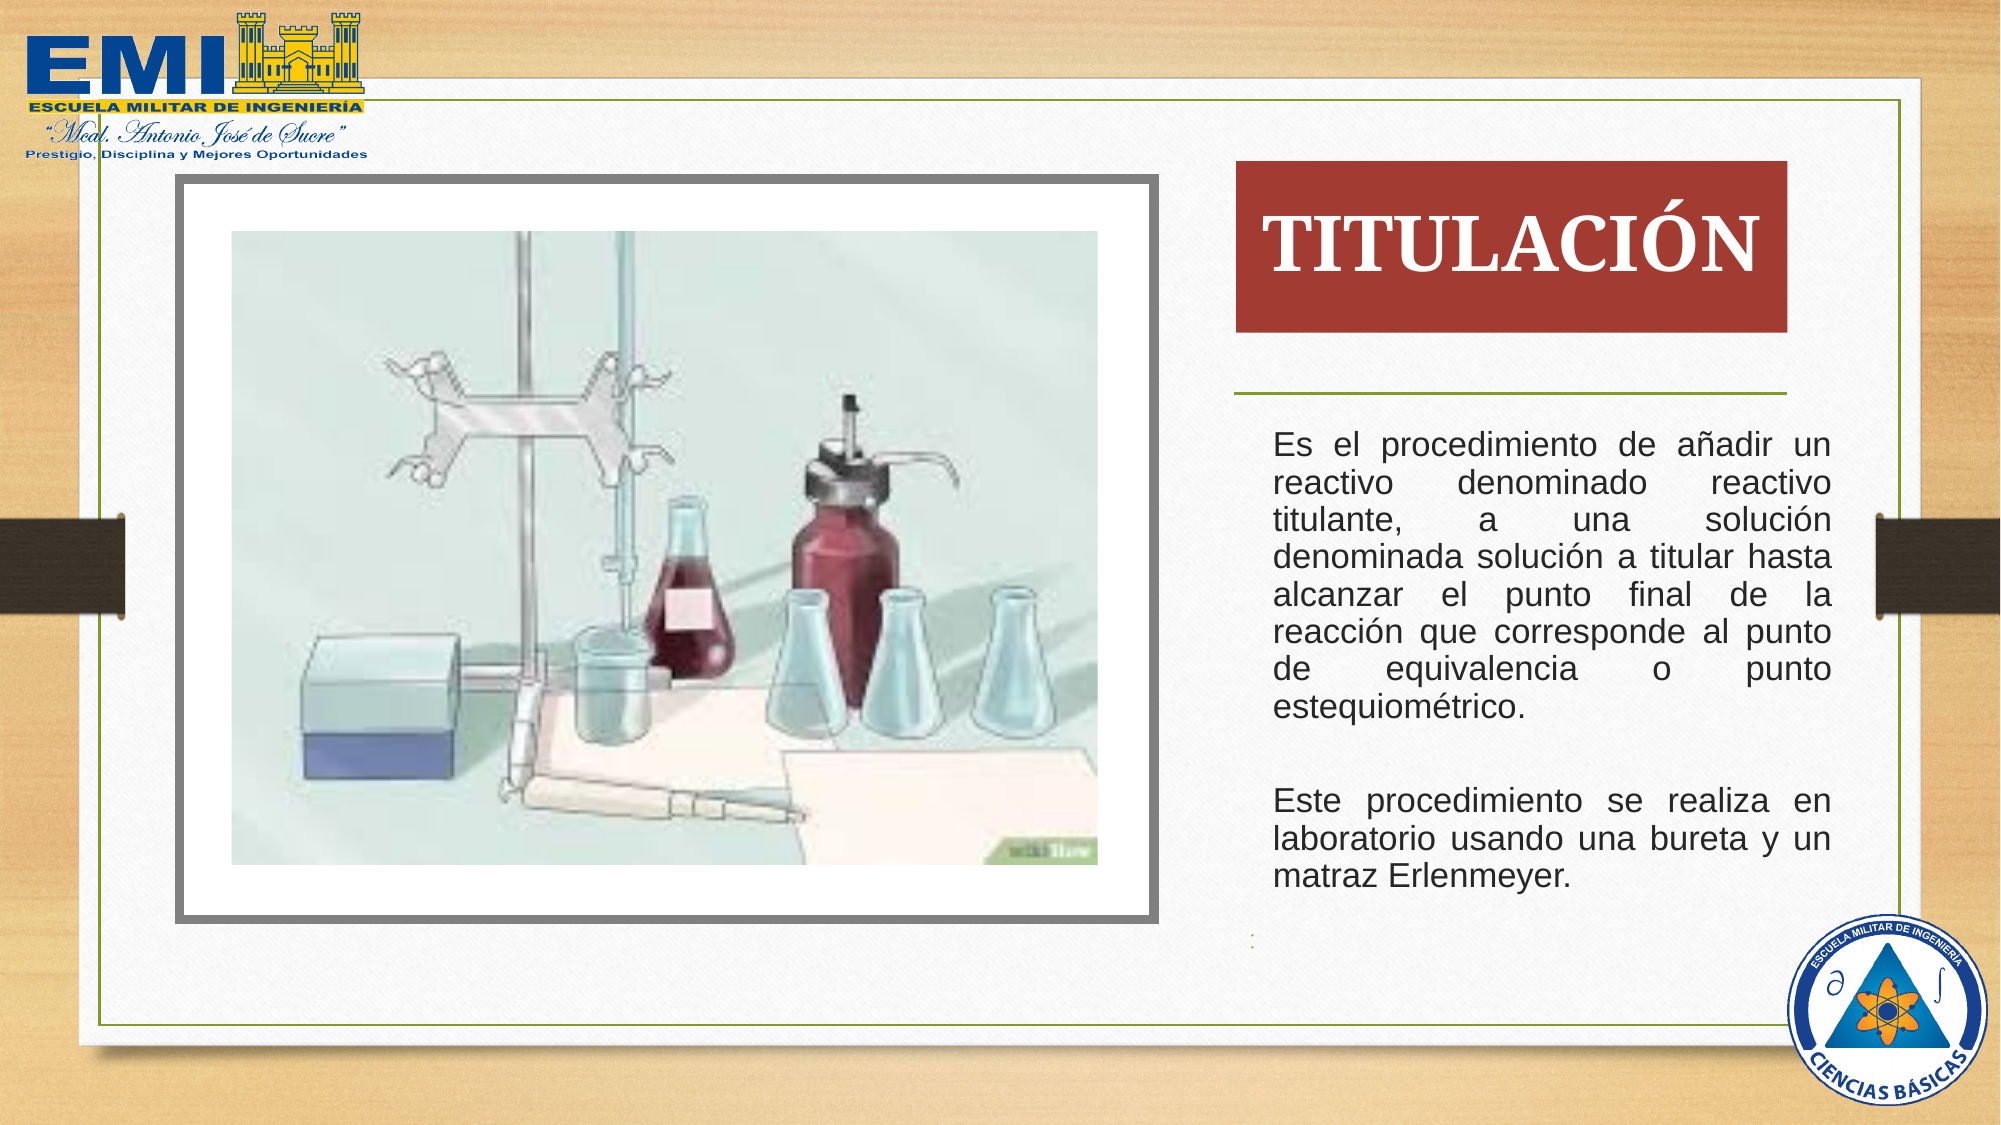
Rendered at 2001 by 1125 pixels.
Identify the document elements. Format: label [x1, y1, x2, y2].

text_box [1787, 914, 1988, 1106]
text_box [0, 0, 2000, 1125]
picture [26, 10, 368, 162]
picture [231, 231, 1098, 865]
